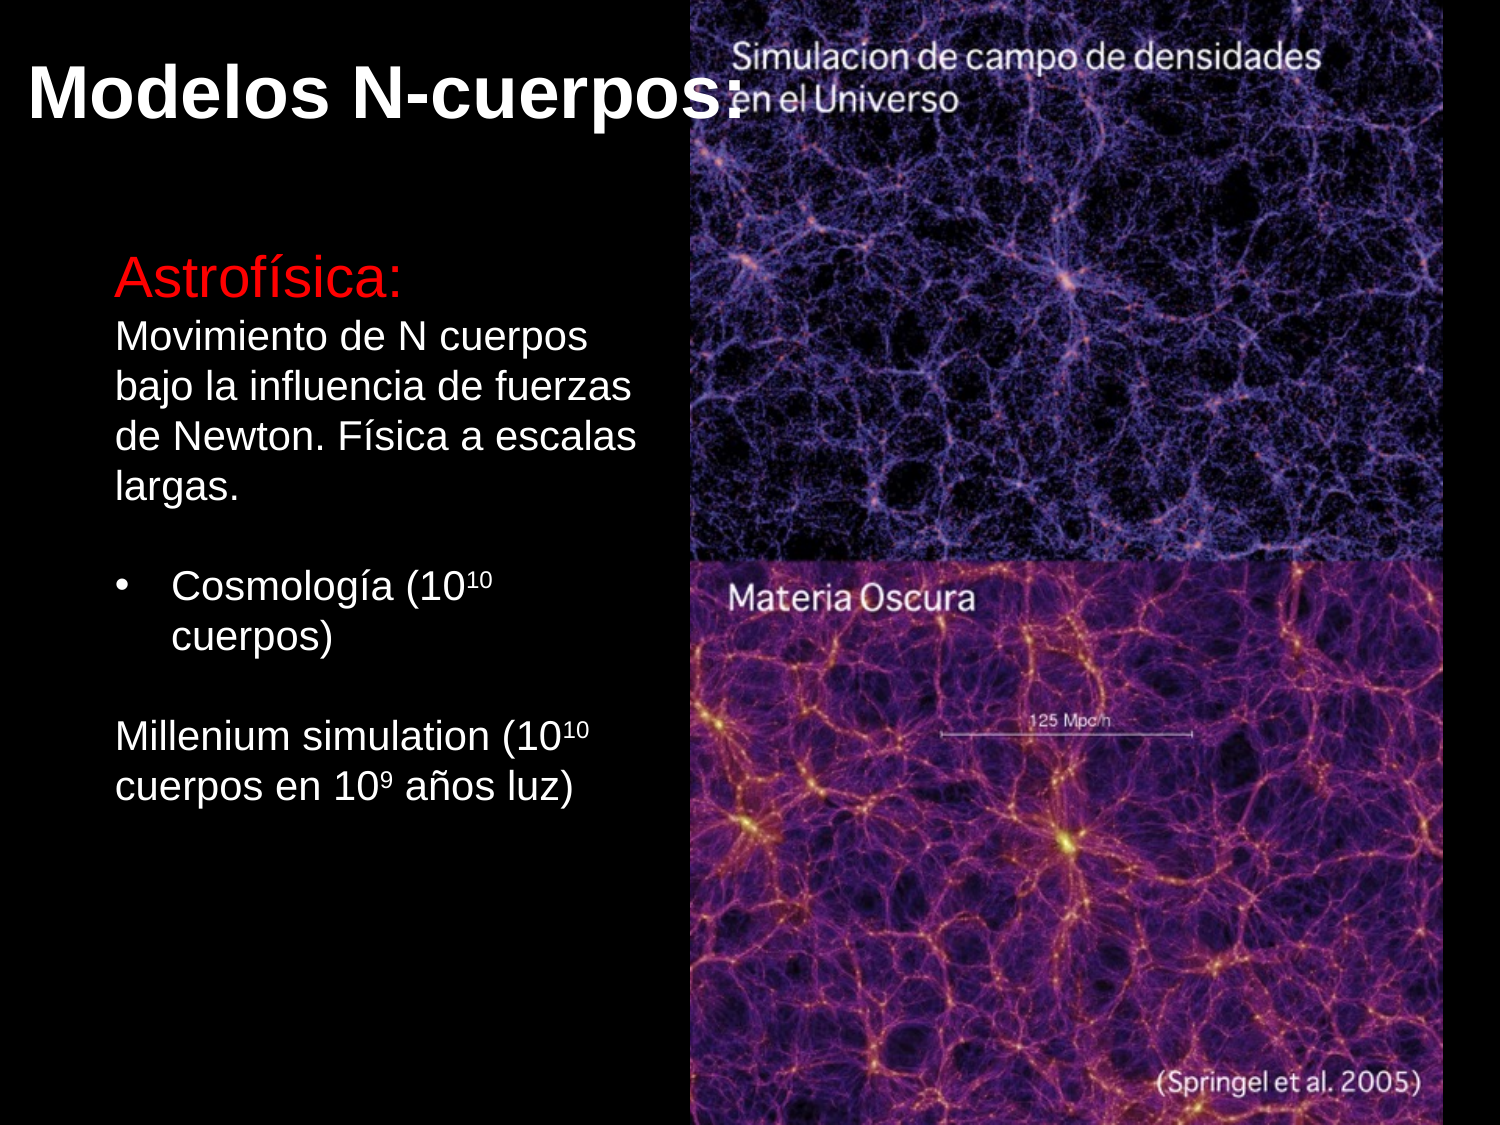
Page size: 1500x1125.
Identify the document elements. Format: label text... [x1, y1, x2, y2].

picture [690, 0, 1443, 1125]
text_box Astrofísica: Movimiento de N cuerpos bajo la influencia de fuerzas de Newton. Física a escalas largas. Cosmología (1010 cuerpos) Millenium simulation (1010 cuerpos en 109 años luz) [99, 231, 663, 817]
text_box Modelos N-cuerpos: [12, 35, 685, 141]
